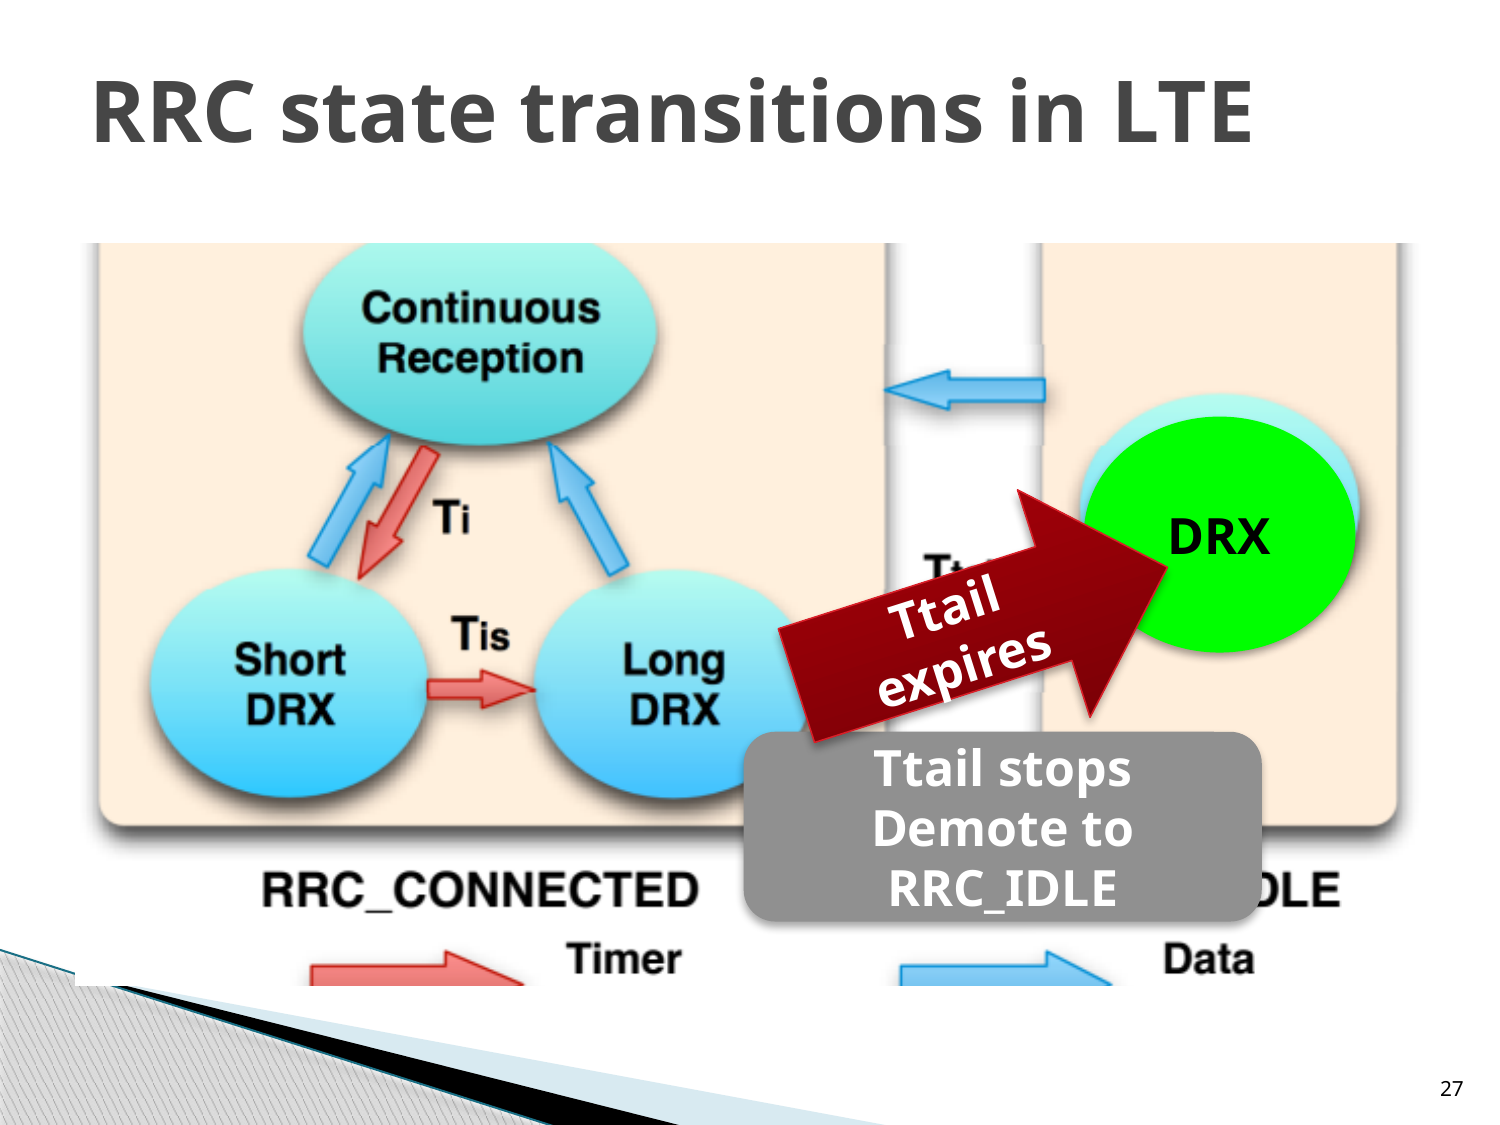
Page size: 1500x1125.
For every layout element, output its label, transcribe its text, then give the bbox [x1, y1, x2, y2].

slide_number 27 [1418, 1051, 1479, 1112]
title RRC state transitions in LTE [75, 45, 1425, 171]
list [74, 242, 1426, 986]
